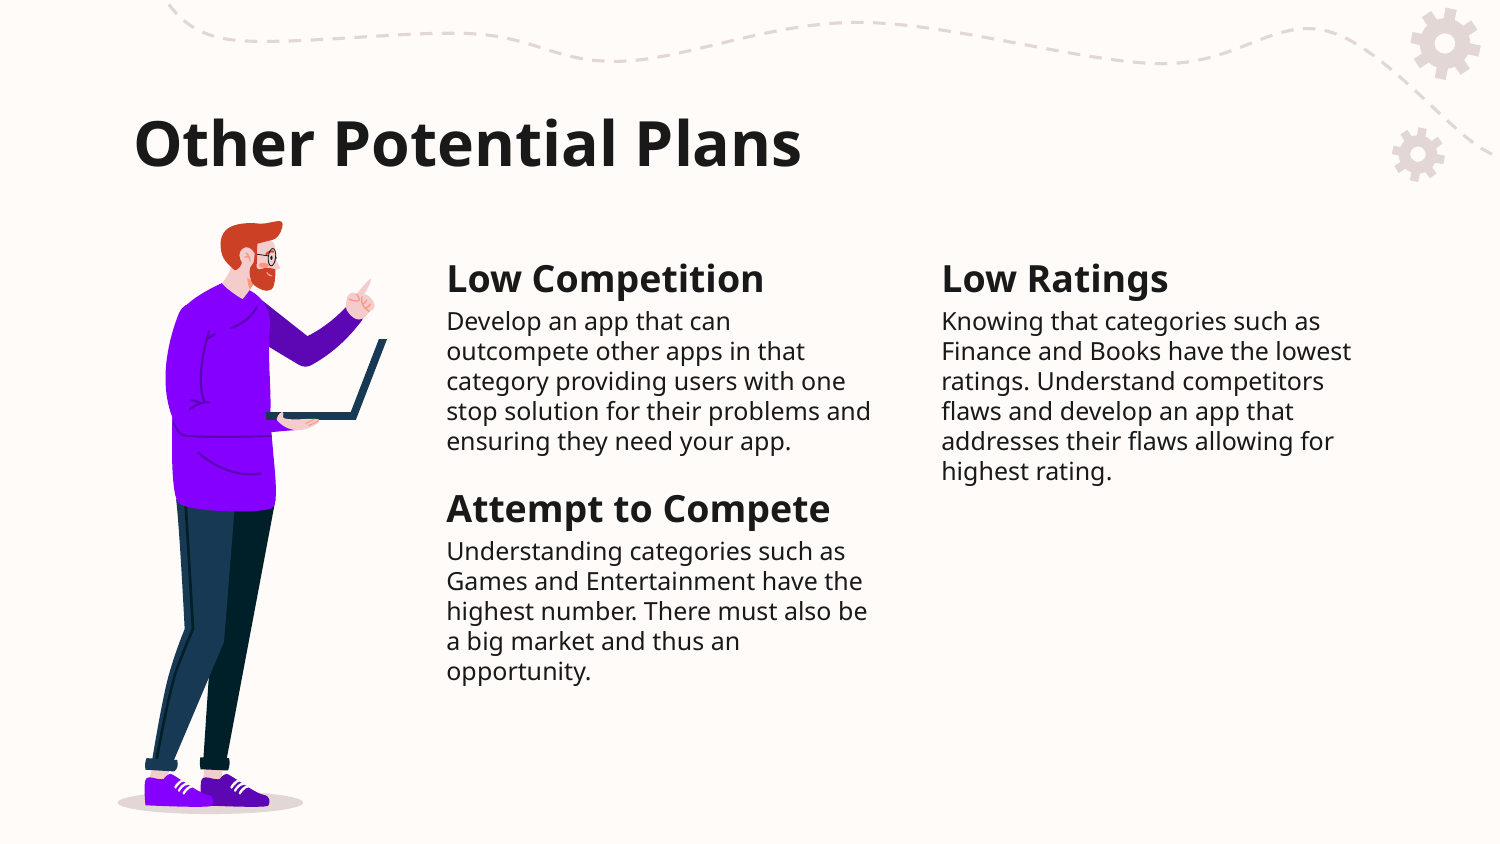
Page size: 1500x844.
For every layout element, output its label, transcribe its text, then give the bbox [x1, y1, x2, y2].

subtitle Low Ratings [926, 240, 1383, 316]
subtitle Low Competition [431, 240, 888, 316]
subtitle Develop an app that can outcompete other apps in that category providing users with one stop solution for their problems and ensuring they need your app. [431, 316, 888, 456]
subtitle Understanding categories such as Games and Entertainment have the highest number. There must also be a big market and thus an opportunity. [431, 520, 888, 686]
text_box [117, 220, 388, 815]
subtitle Attempt to Compete [431, 470, 888, 520]
title Other Potential Plans [118, 88, 1382, 183]
subtitle Knowing that categories such as Finance and Books have the lowest ratings. Understand competitors flaws and develop an app that addresses their flaws allowing for highest rating. [926, 316, 1383, 456]
